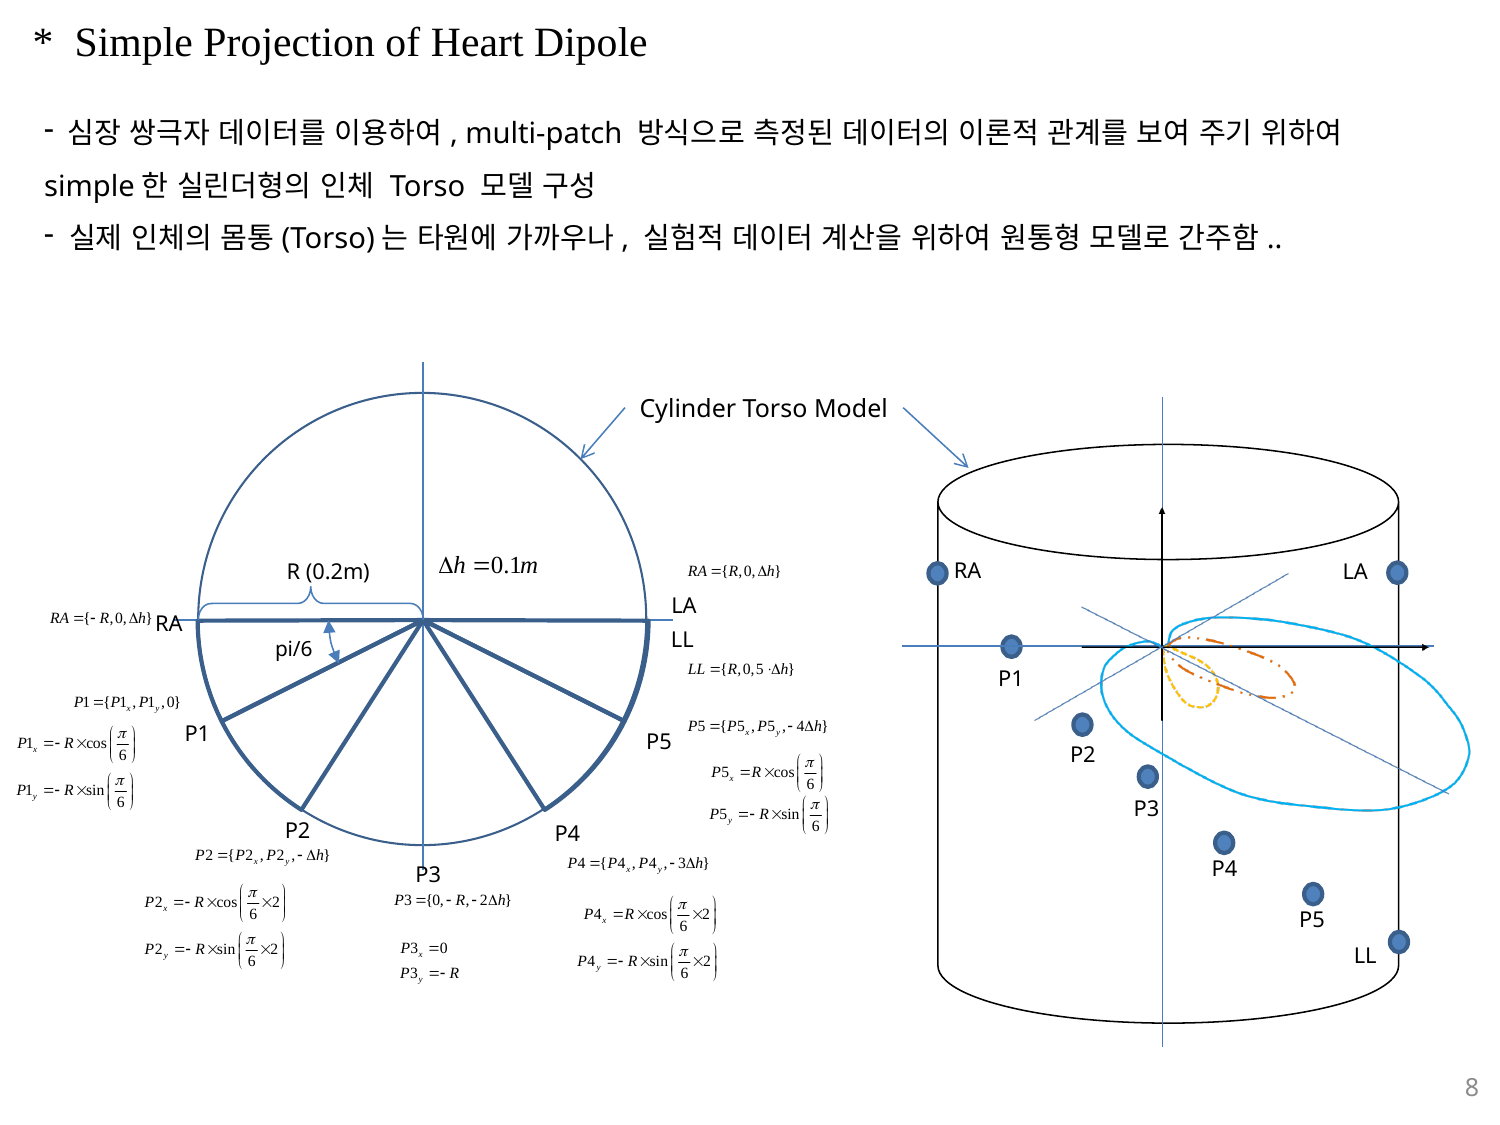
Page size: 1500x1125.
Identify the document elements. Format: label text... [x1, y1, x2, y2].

text_box [328, 655, 334, 664]
text_box [306, 629, 422, 848]
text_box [391, 890, 515, 912]
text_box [574, 940, 721, 985]
text_box P5 [631, 720, 687, 762]
text_box [198, 592, 424, 615]
text_box [426, 629, 627, 811]
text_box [192, 844, 333, 870]
text_box P4 [539, 811, 595, 853]
text_box Cylinder Torso Model [624, 385, 904, 430]
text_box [684, 659, 798, 681]
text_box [434, 550, 543, 580]
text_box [902, 396, 1471, 1048]
text_box P2 [269, 809, 326, 843]
text_box [196, 390, 422, 612]
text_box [46, 609, 155, 631]
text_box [564, 852, 712, 879]
text_box LL [656, 617, 709, 659]
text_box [397, 937, 451, 961]
text_box [328, 636, 332, 654]
text_box P1 [169, 711, 226, 753]
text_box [141, 881, 291, 926]
text_box [226, 629, 420, 809]
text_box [14, 722, 140, 768]
text_box LA [656, 584, 712, 626]
text_box * Simple Projection of Heart Dipole [17, 7, 664, 73]
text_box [70, 692, 184, 718]
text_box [580, 407, 627, 460]
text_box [706, 792, 832, 838]
text_box R (0.2m) [271, 550, 385, 592]
text_box 심장 쌍극자 데이터를 이용하여, multi-patch 방식으로 측정된 데이터의 이론적 관계를 보여 주기 위하여 simple한 실린더형의 인체 Torso 모델 구성 실제 인체의 몸통(Torso)는 타원에 가까우나, 실험적 데이터 계산을 위하여 원통형 모델로 간주함.. [29, 89, 1459, 262]
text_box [684, 715, 831, 741]
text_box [13, 769, 138, 815]
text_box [397, 962, 463, 988]
text_box [448, 629, 651, 721]
text_box P3 [400, 853, 456, 889]
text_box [141, 928, 288, 974]
text_box [328, 629, 406, 664]
slide_number 8 [1144, 1058, 1495, 1119]
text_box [580, 893, 721, 938]
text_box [684, 562, 784, 584]
text_box [424, 629, 542, 848]
text_box [196, 629, 318, 716]
text_box pi/6 [260, 629, 328, 669]
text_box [708, 751, 828, 791]
text_box [424, 390, 649, 615]
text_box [901, 407, 969, 469]
text_box RA [140, 602, 198, 644]
